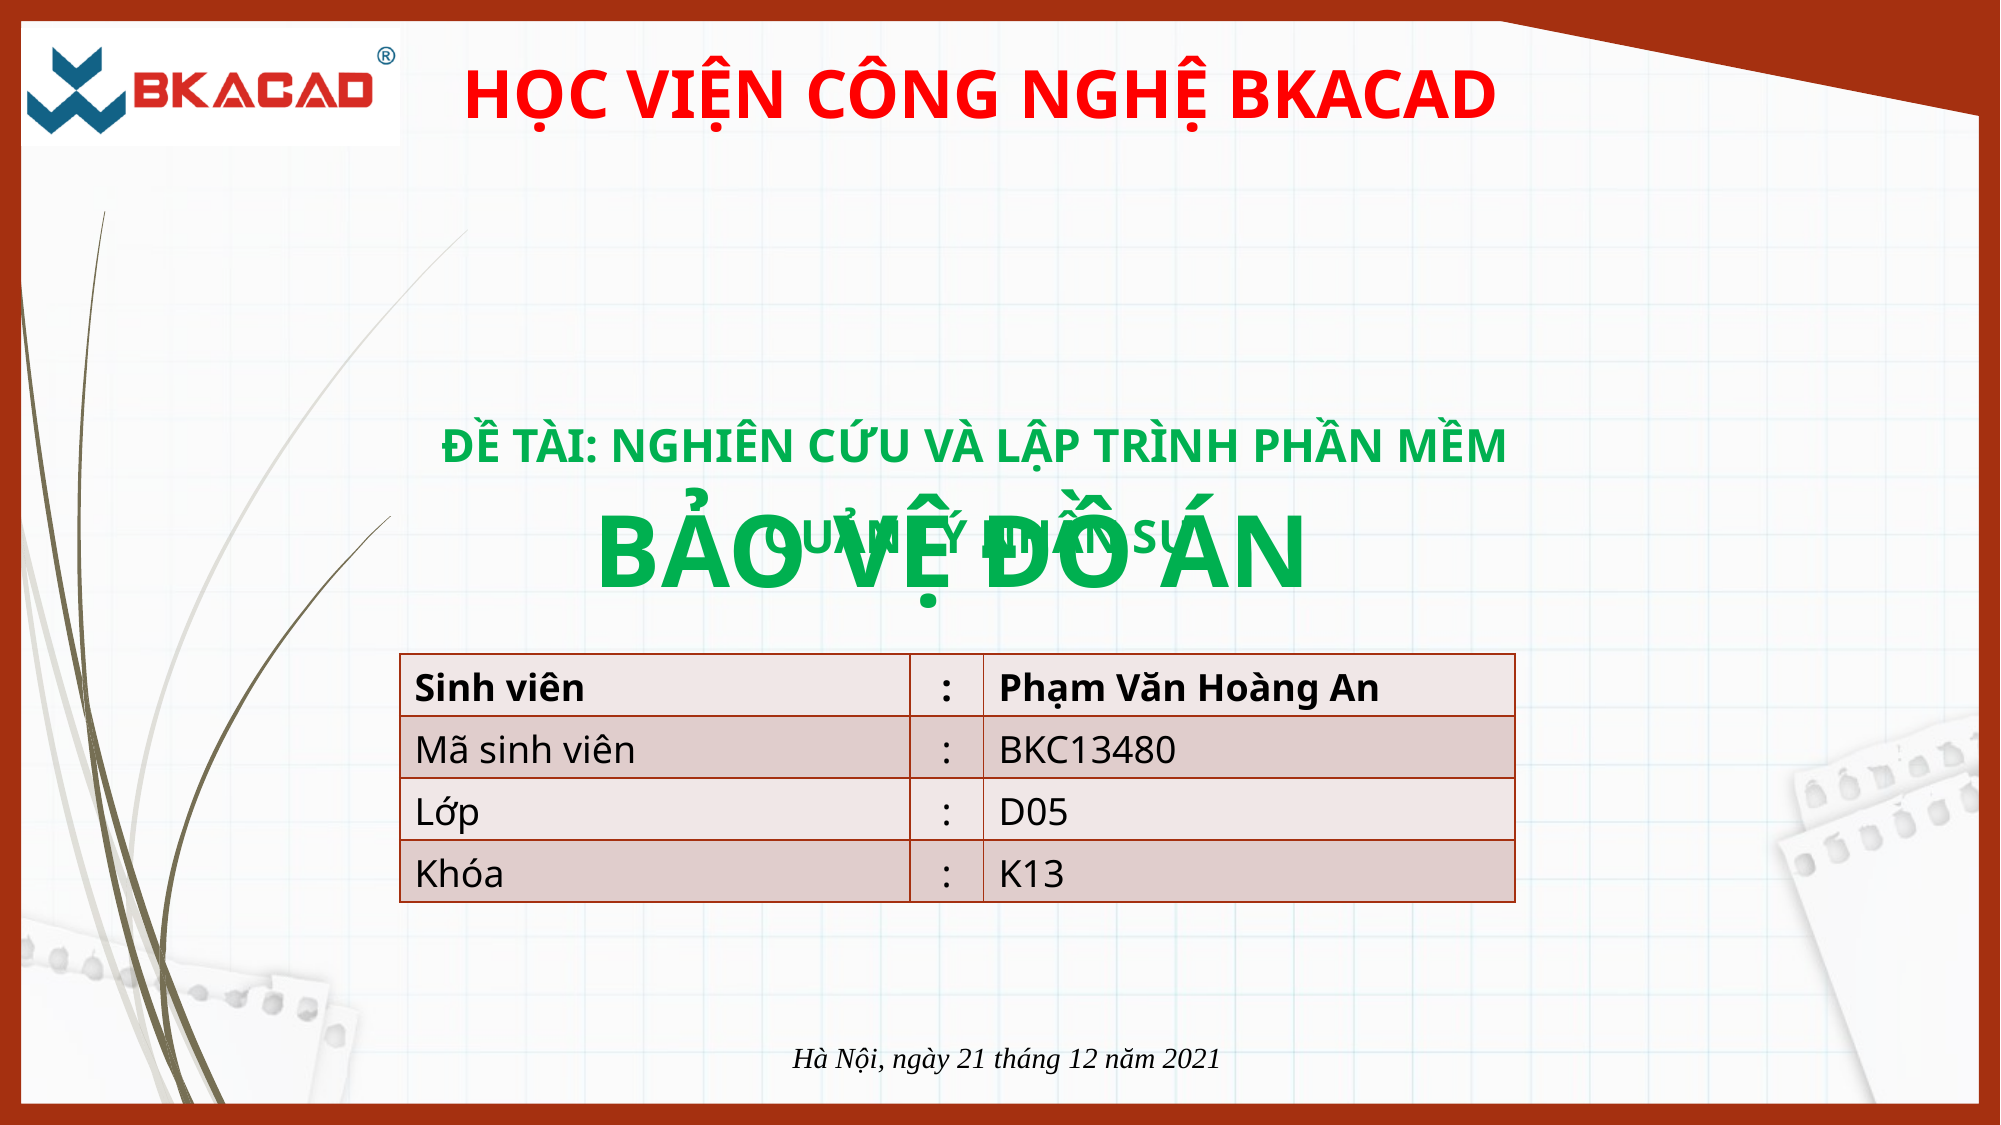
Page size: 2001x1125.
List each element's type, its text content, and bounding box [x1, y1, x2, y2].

text_box ĐỀ TÀI: NGHIÊN CỨU VÀ LẬP TRÌNH PHẦN MỀM QUẢN LÝ NHÂN SỰ [36, 397, 1927, 570]
text_box HỌC VIỆN CÔNG NGHỆ BKACAD [404, 44, 1605, 139]
table_cell Mã sinh viên [401, 717, 909, 777]
table_header Phạm Văn Hoàng An [984, 655, 1514, 715]
table_cell D05 [984, 779, 1514, 839]
picture [20, 28, 400, 146]
table_cell : [911, 779, 983, 839]
table_cell : [911, 717, 983, 777]
table_cell Khóa [401, 841, 909, 901]
table_header : [911, 655, 983, 715]
table_cell K13 [984, 841, 1514, 901]
table_cell BKC13480 [984, 717, 1514, 777]
table_cell Lớp [401, 779, 909, 839]
text_box BẢO VỆ ĐỒ ÁN [579, 570, 1326, 615]
text_box [1410, 2, 2000, 122]
table_cell : [911, 841, 983, 901]
text_box [0, 0, 2000, 1125]
text_box Hà Nội, ngày 21 tháng 12 năm 2021 [777, 1032, 1237, 1083]
table_header Sinh viên [401, 655, 909, 715]
